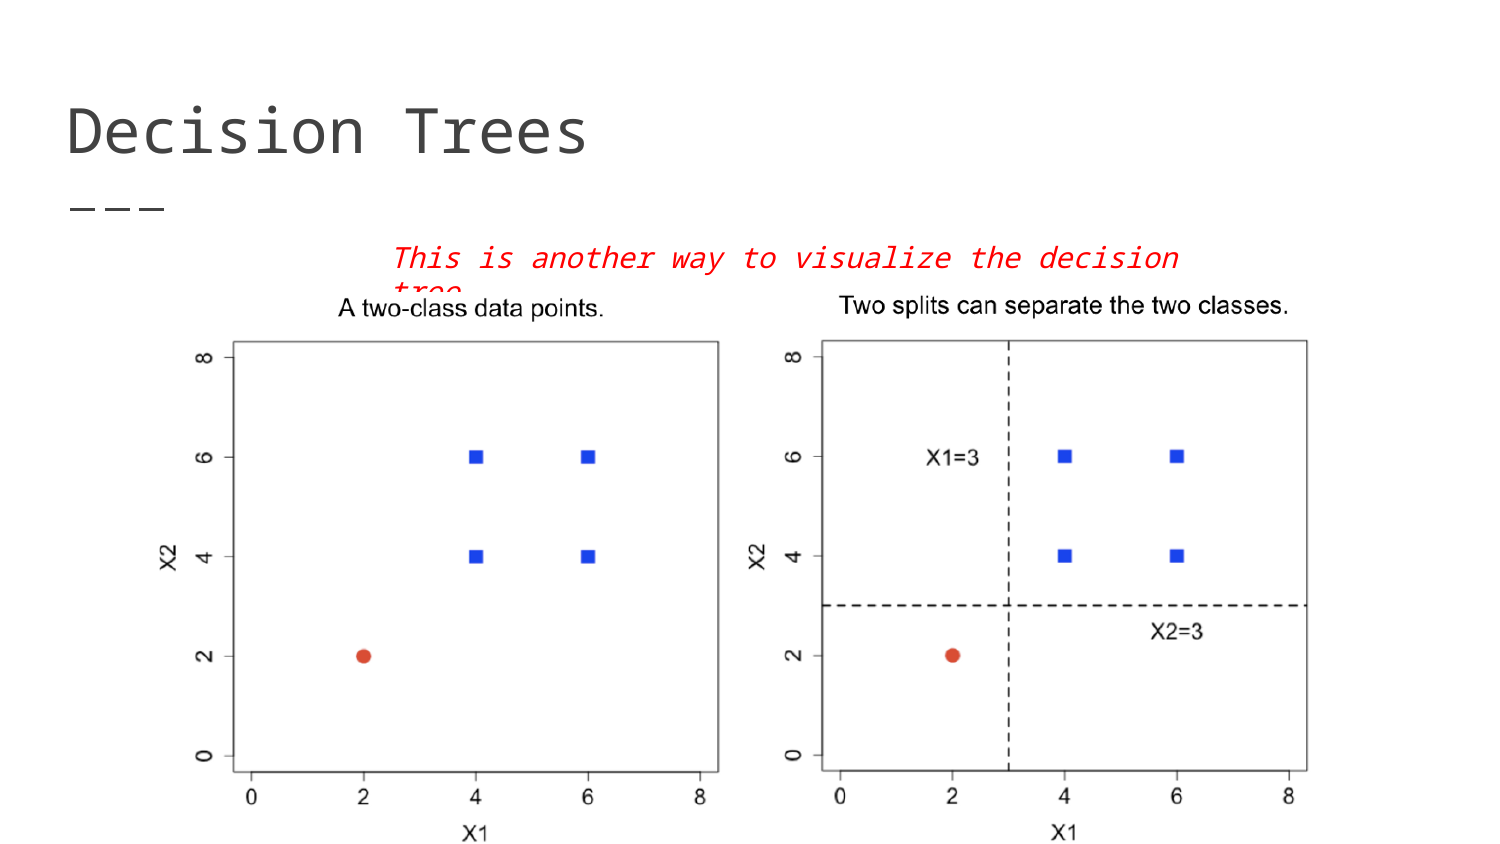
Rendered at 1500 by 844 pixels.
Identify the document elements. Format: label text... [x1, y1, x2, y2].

picture [137, 291, 1335, 844]
text_box This is another way to visualize the decision tree [374, 231, 1213, 290]
title Decision Trees [51, 61, 1449, 182]
